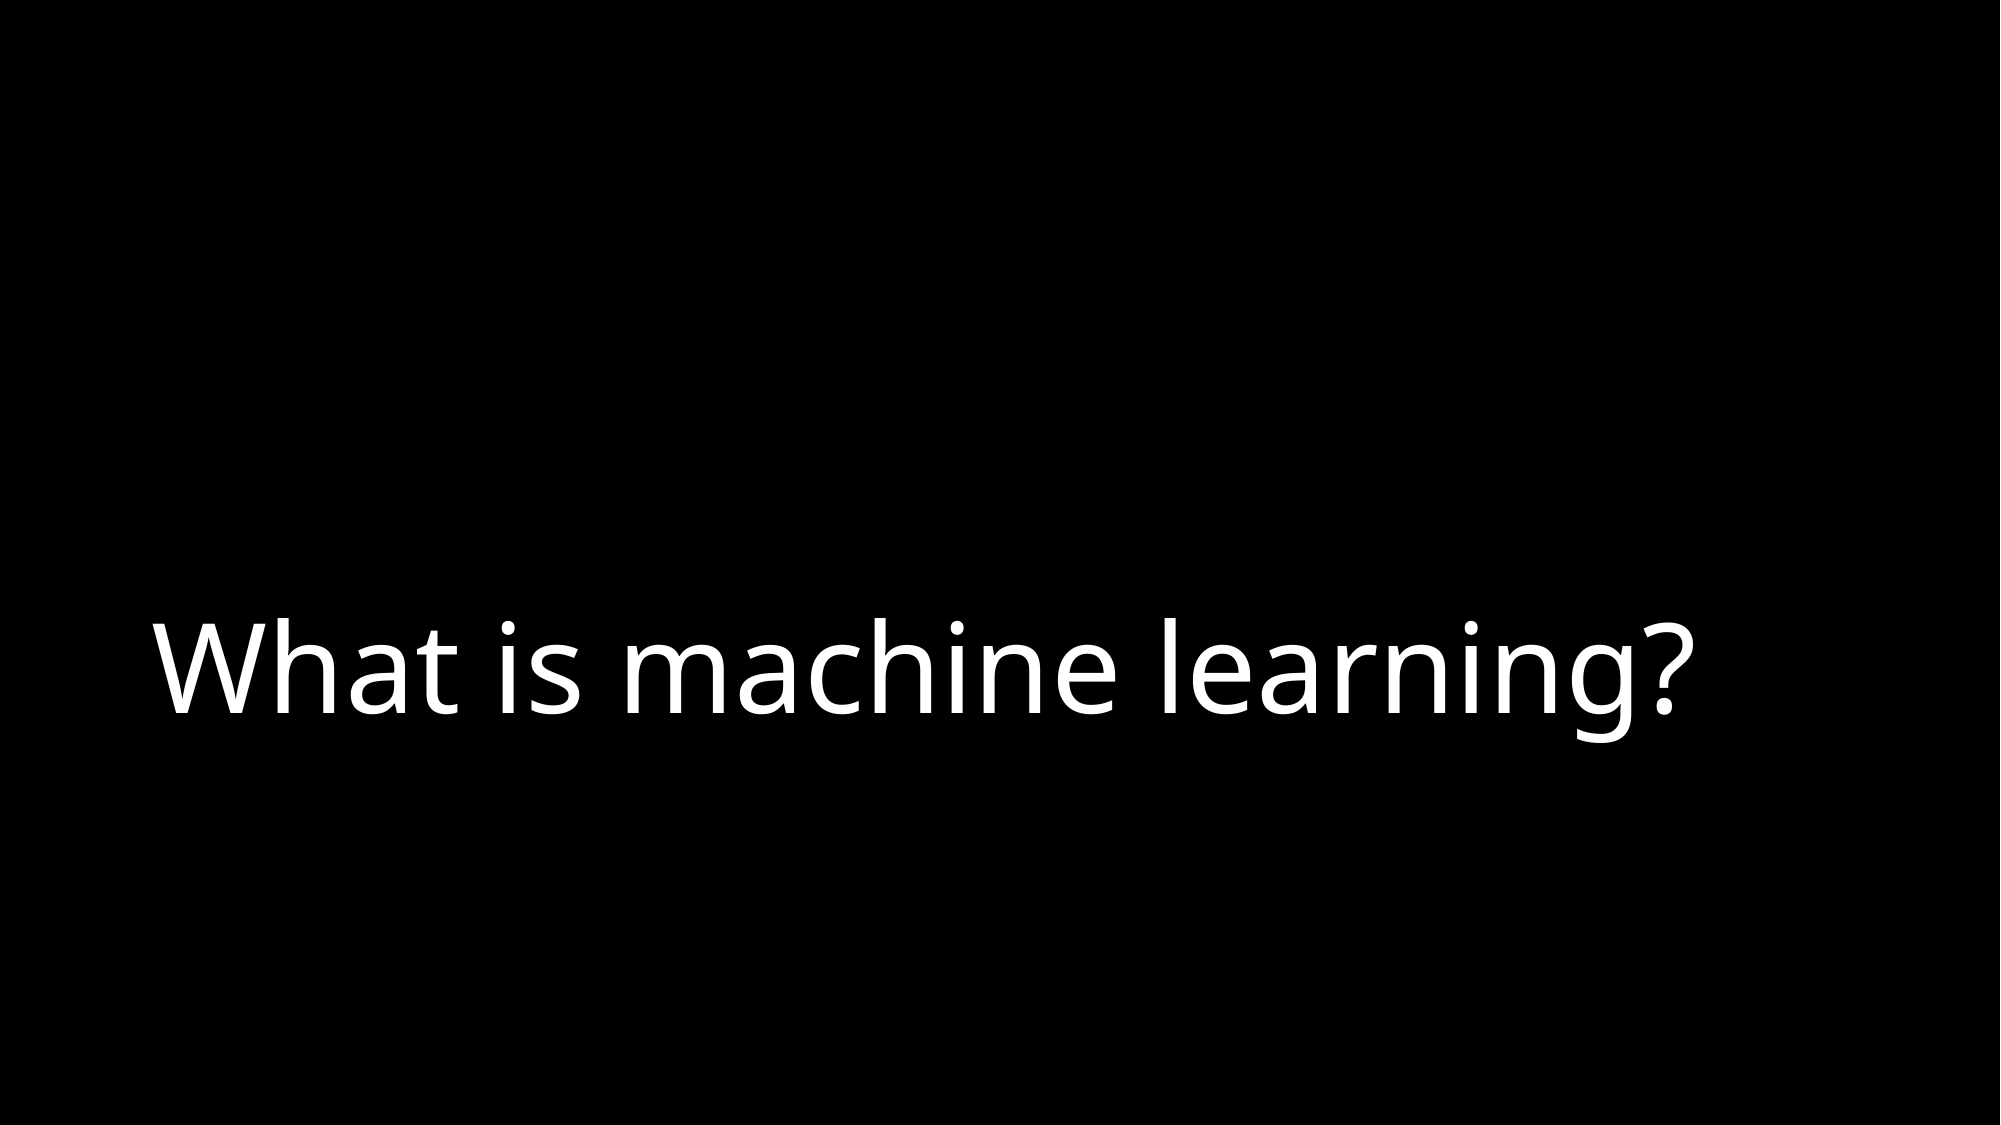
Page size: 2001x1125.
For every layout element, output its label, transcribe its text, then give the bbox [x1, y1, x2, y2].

title What is machine learning? [136, 280, 1862, 749]
